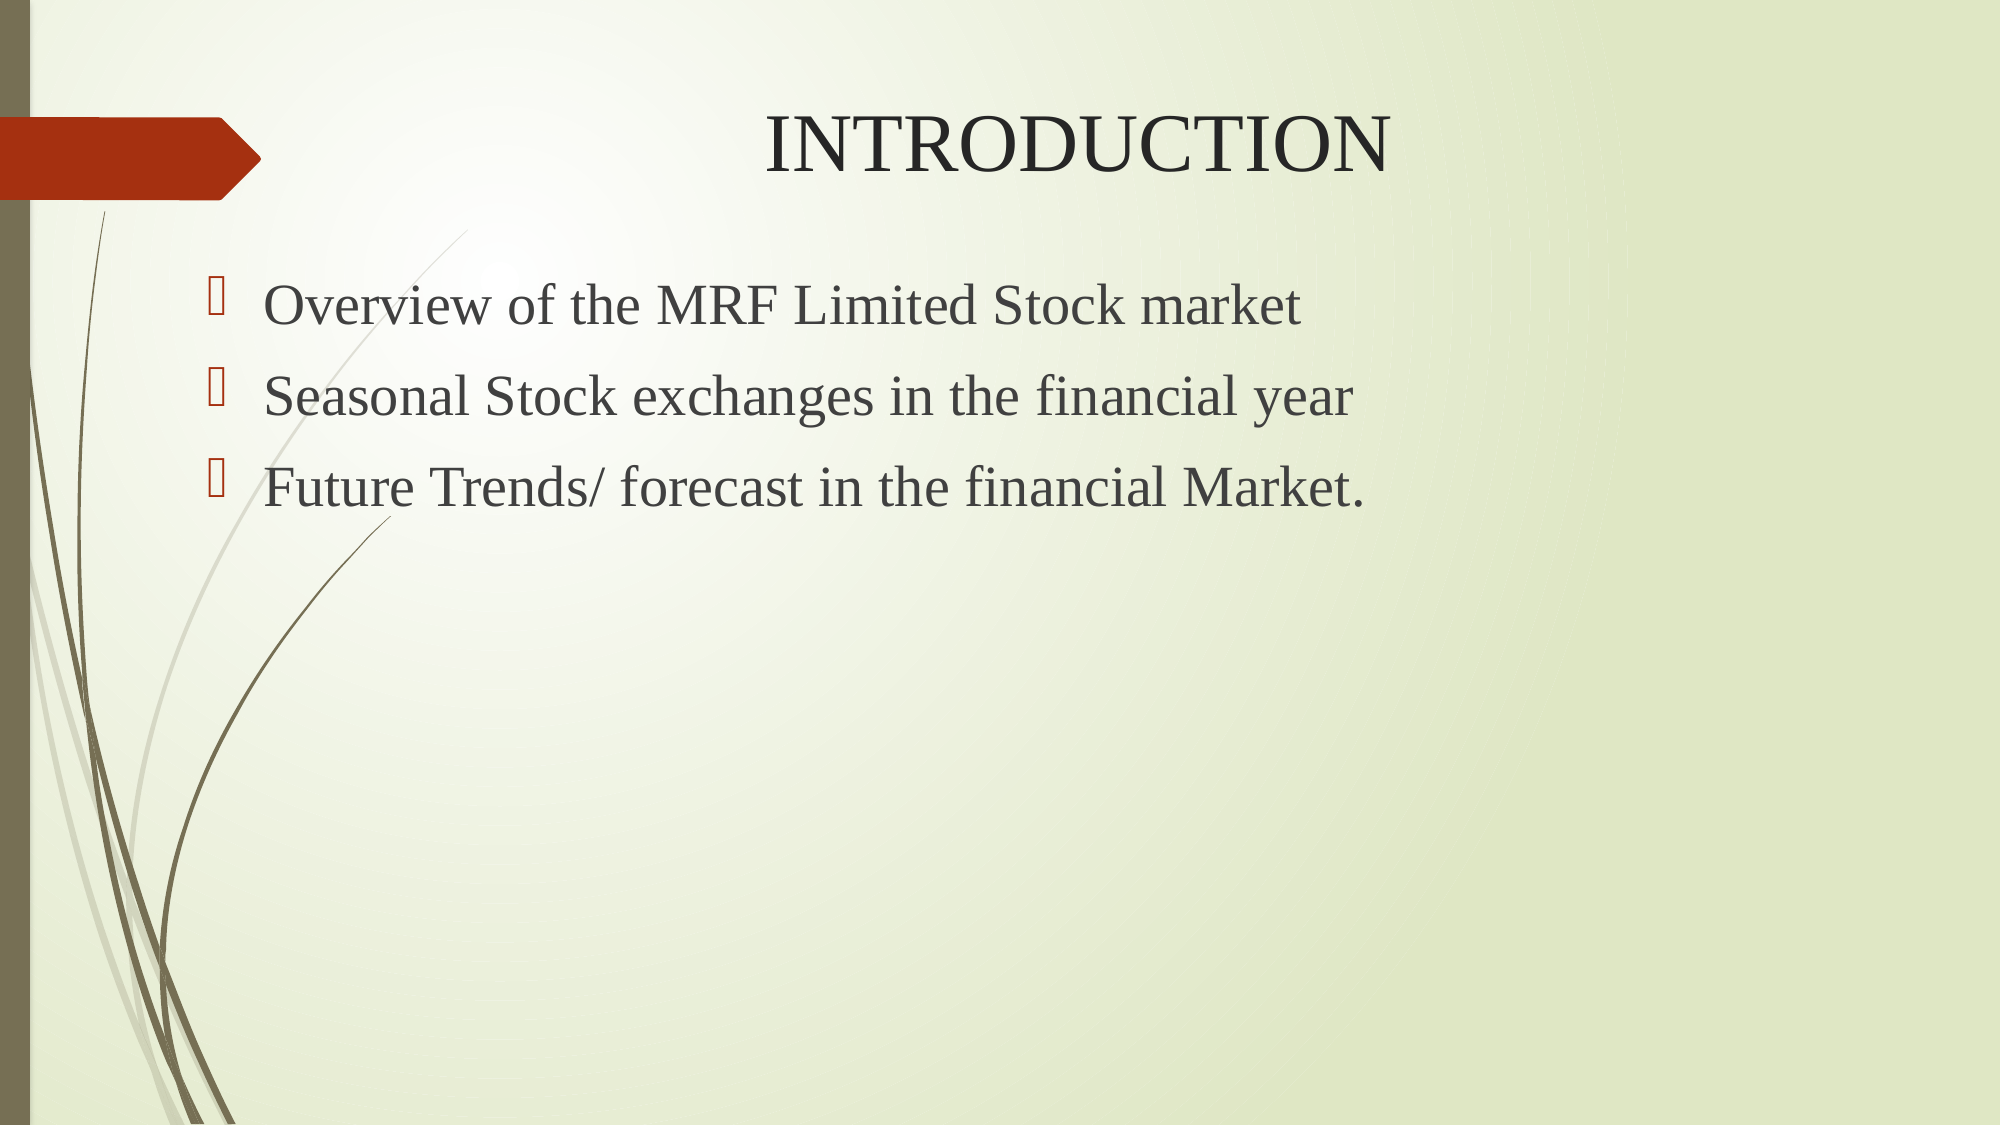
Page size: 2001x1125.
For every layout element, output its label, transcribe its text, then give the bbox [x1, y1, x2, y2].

title INTRODUCTION [749, 80, 1630, 193]
list Overview of the MRF Limited Stock market Seasonal Stock exchanges in the financial year Future Trends/ forecast in the financial Market. [191, 259, 1917, 1018]
